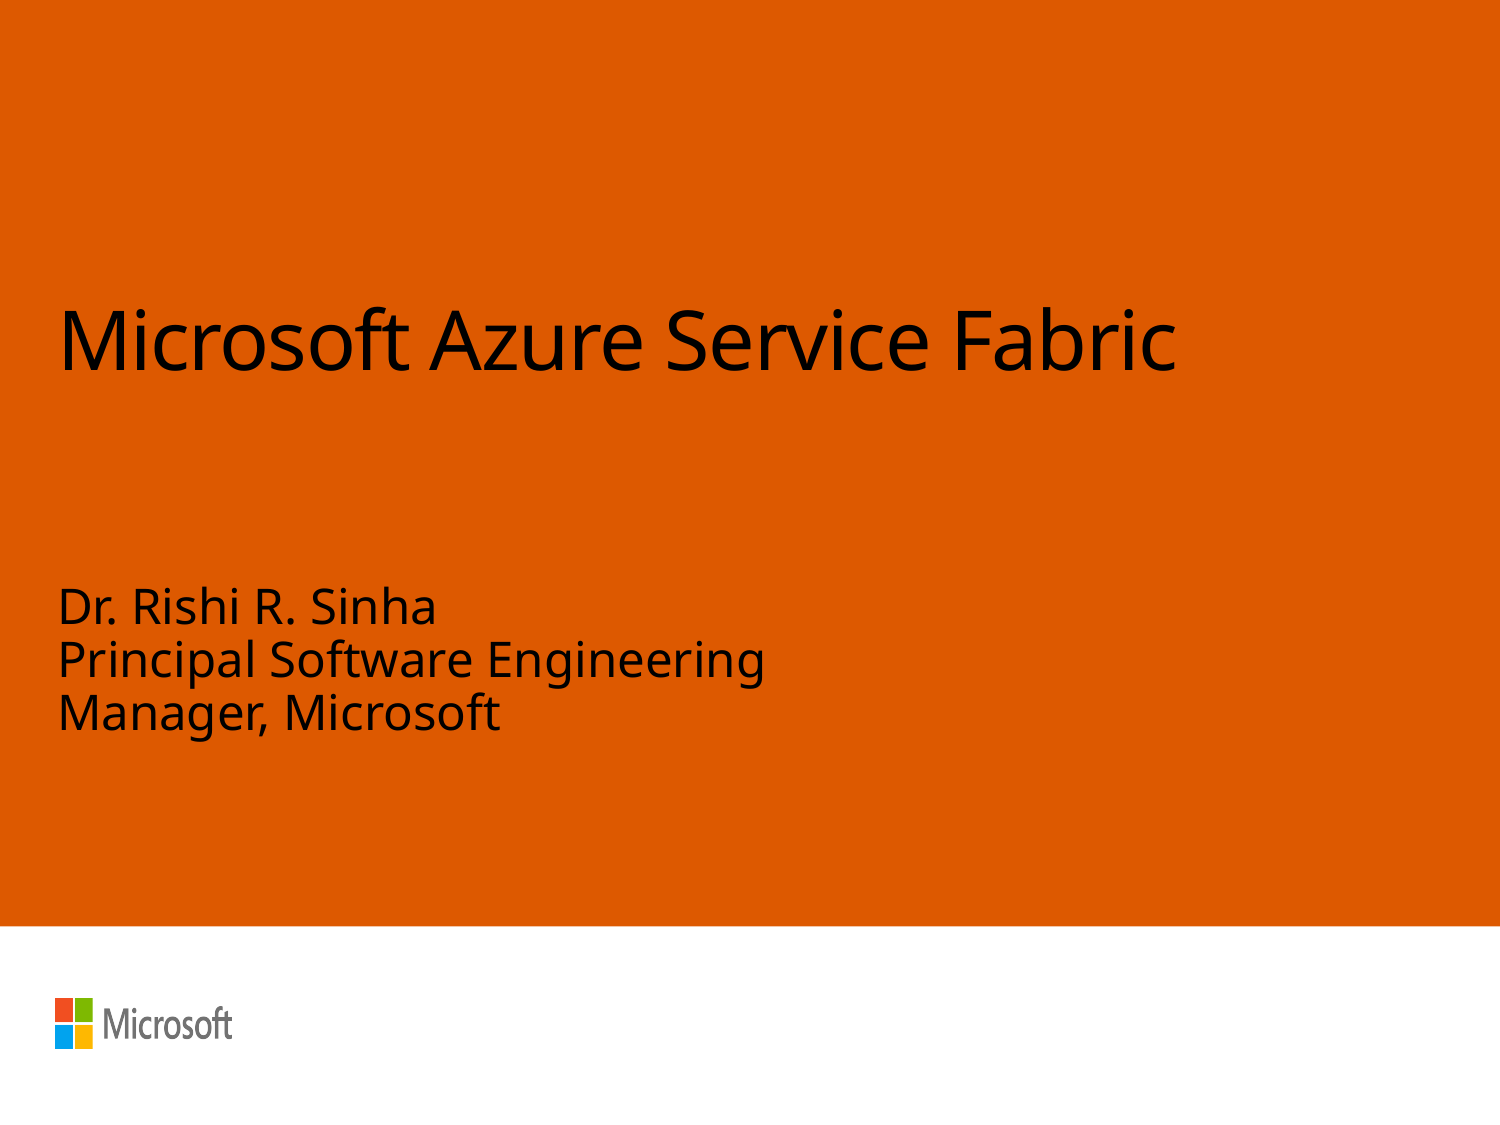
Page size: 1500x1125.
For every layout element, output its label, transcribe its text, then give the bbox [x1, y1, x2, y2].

title Microsoft Azure Service Fabric [33, 283, 1453, 505]
list Dr. Rishi R. Sinha Principal Software Engineering Manager, Microsoft [33, 564, 916, 859]
picture [55, 998, 232, 1049]
